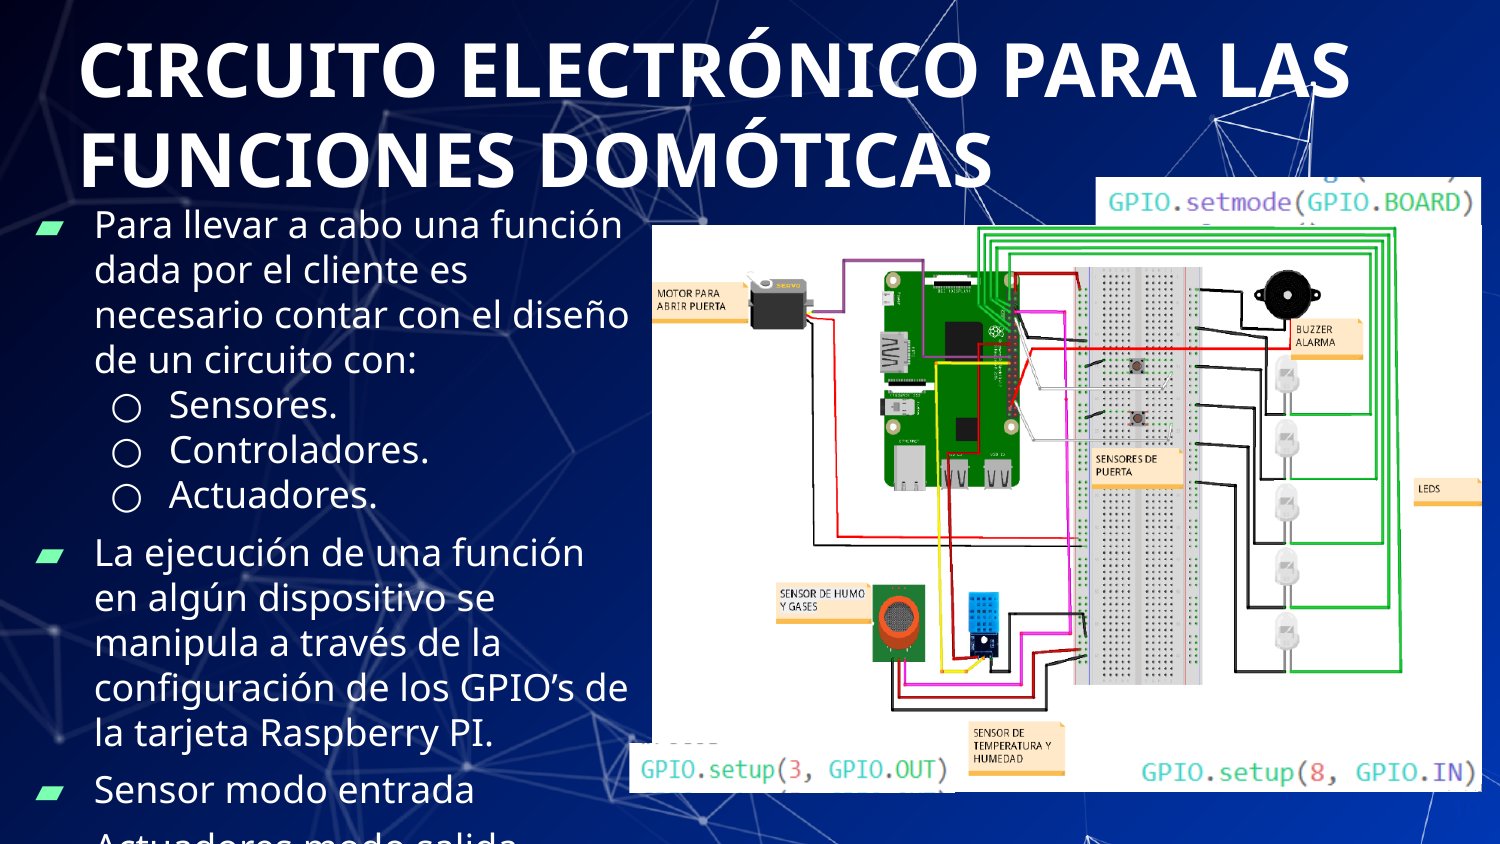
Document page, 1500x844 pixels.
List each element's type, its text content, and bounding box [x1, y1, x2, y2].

picture [0, 0, 1500, 844]
title CIRCUITO ELECTRÓNICO PARA LAS FUNCIONES DOMÓTICAS [77, 62, 1423, 203]
slide_number 10 [1391, 799, 1482, 844]
list Para llevar a cabo una función dada por el cliente es necesario contar con el diseño de un circuito con: Sensores. Controladores. Actuadores. La ejecución de una función en algún dispositivo se manipula a través de la configuración de los GPIO’s de la tarjeta Raspberry PI. Sensor modo entrada Actuadores modo salida [18, 201, 632, 712]
